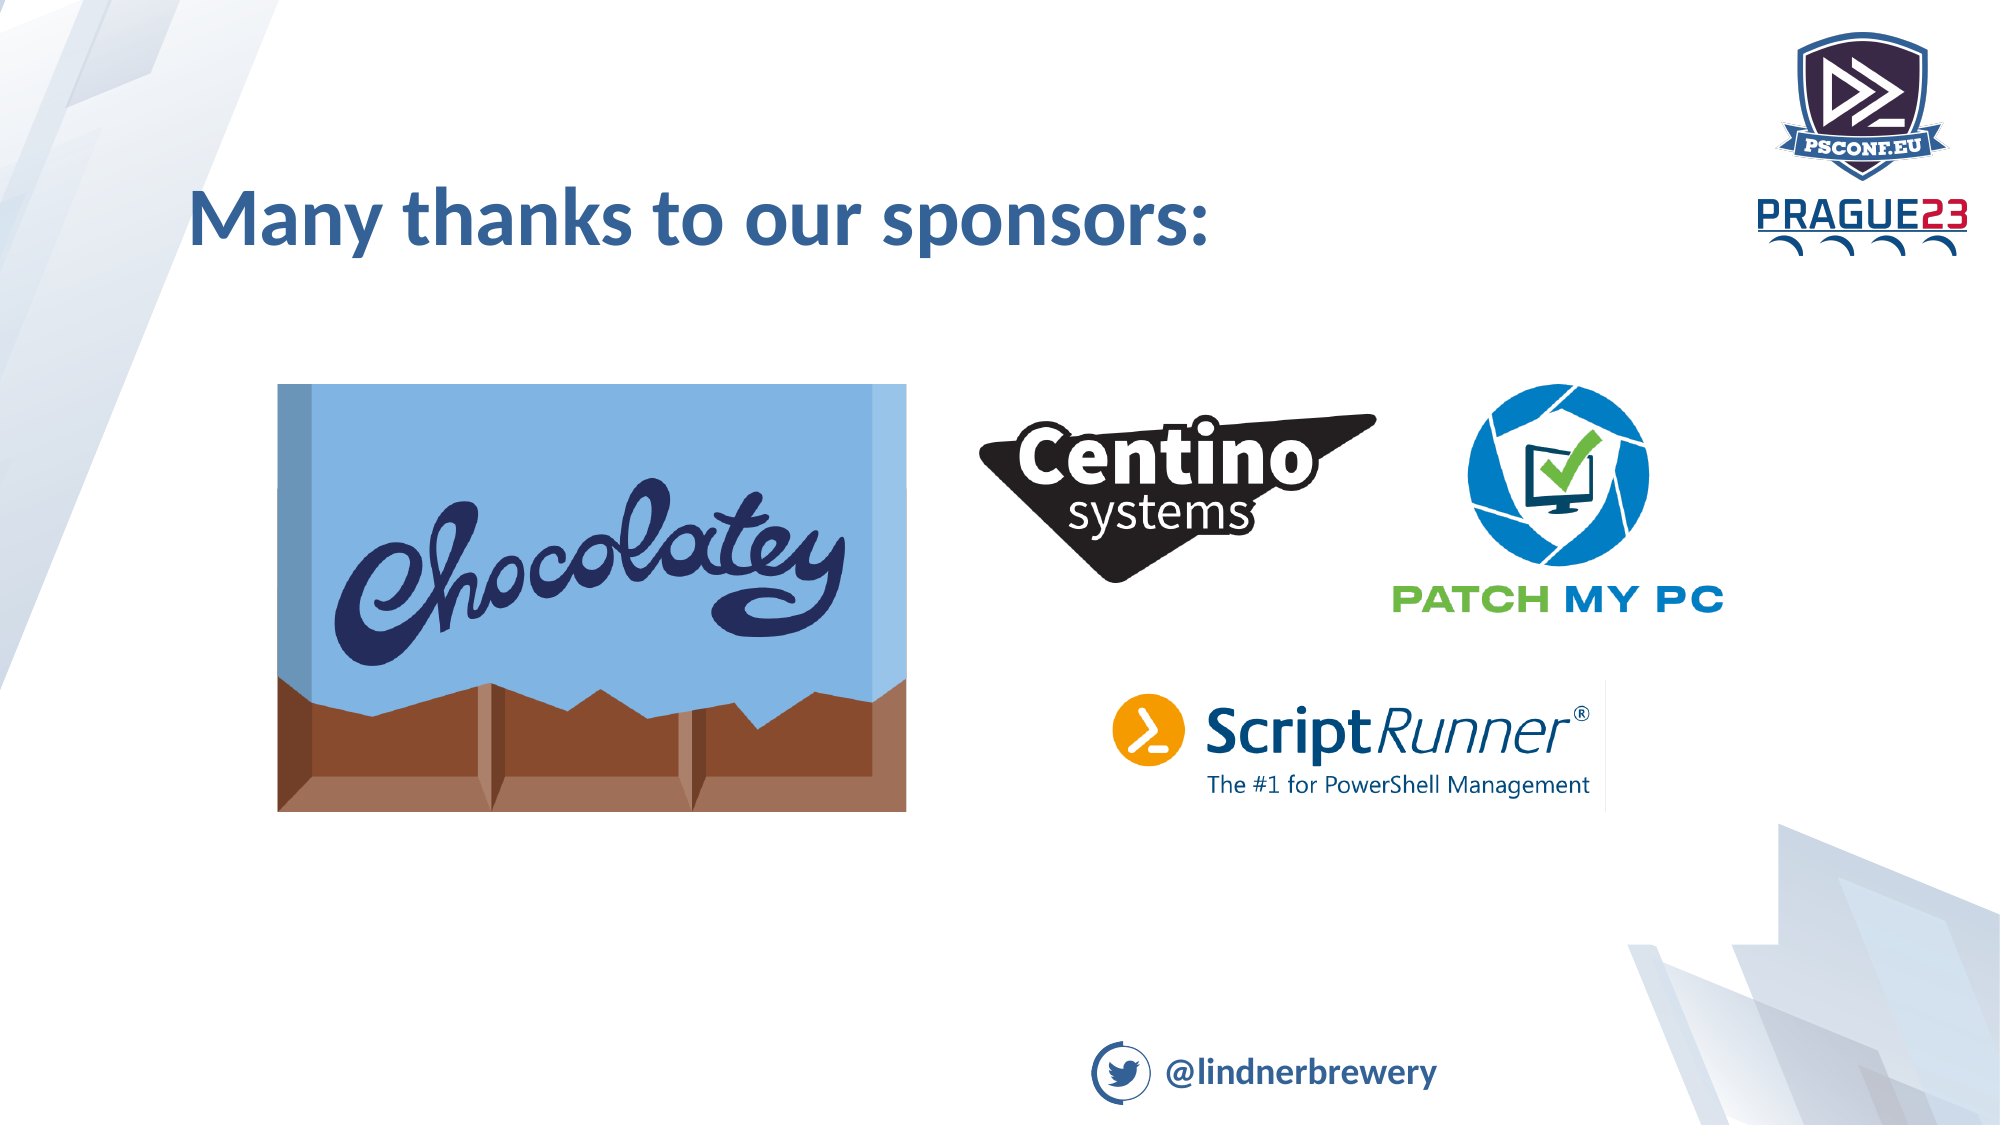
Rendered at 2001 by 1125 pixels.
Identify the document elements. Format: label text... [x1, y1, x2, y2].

text_box Many thanks to our sponsors: [172, 154, 1795, 269]
text_box [219, 269, 1779, 946]
picture [0, 0, 2000, 1125]
